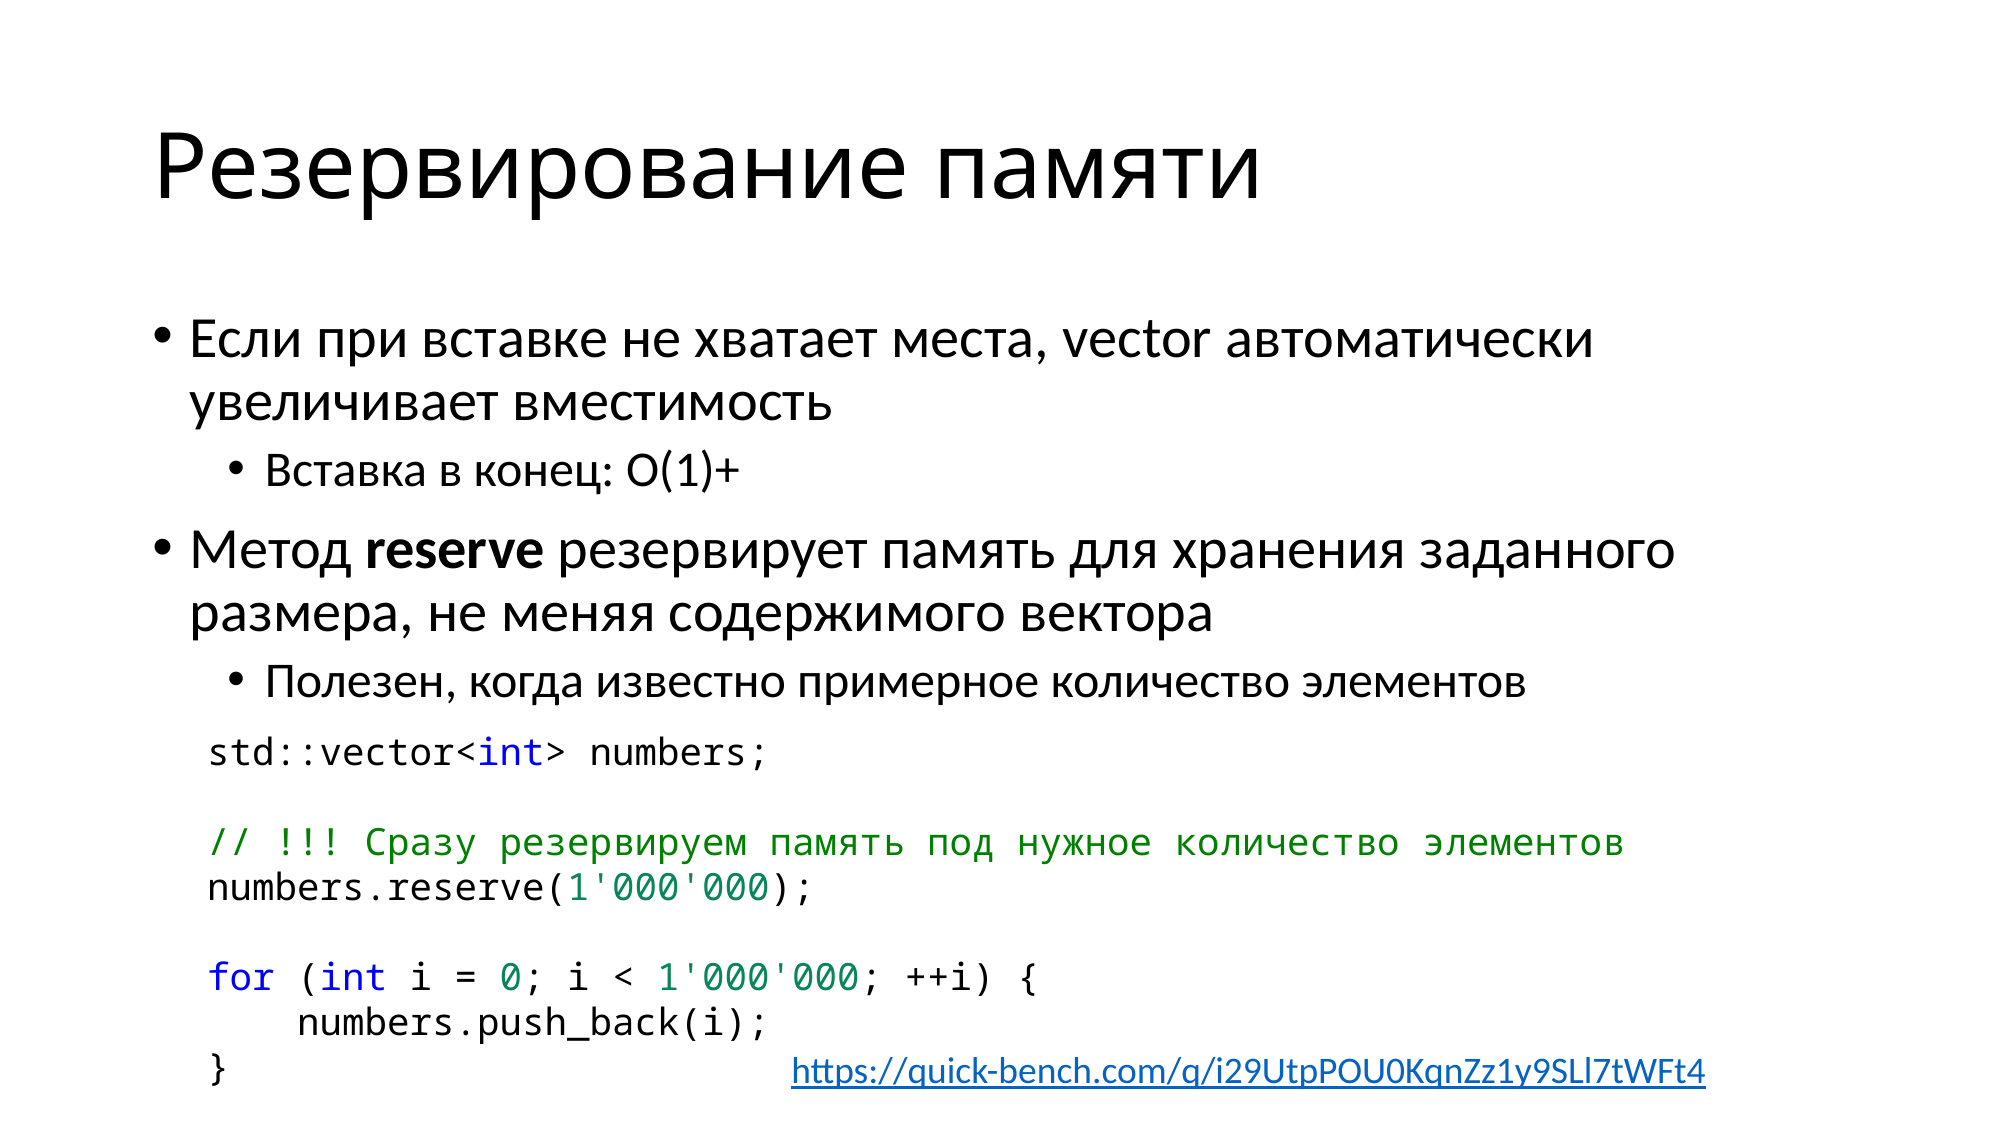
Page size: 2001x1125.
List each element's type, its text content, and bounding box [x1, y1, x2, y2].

text_box https://quick-bench.com/q/i29UtpPOU0KqnZz1y9SLl7tWFt4 [751, 1038, 1722, 1099]
list Если при вставке не хватает места, vector автоматически увеличивает вместимость Вставка в конец: O(1)+ Метод reserve резервирует память для хранения заданного размера, не меняя содержимого вектора Полезен, когда известно примерное количество элементов [137, 299, 1863, 1014]
text_box std::vector<int> numbers; // !!! Сразу резервируем память под нужное количество элементов numbers.reserve(1'000'000); for (int i = 0; i < 1'000'000; ++i) { numbers.push_back(i); } [102, 720, 1792, 1096]
title Резервирование памяти [137, 59, 1863, 278]
